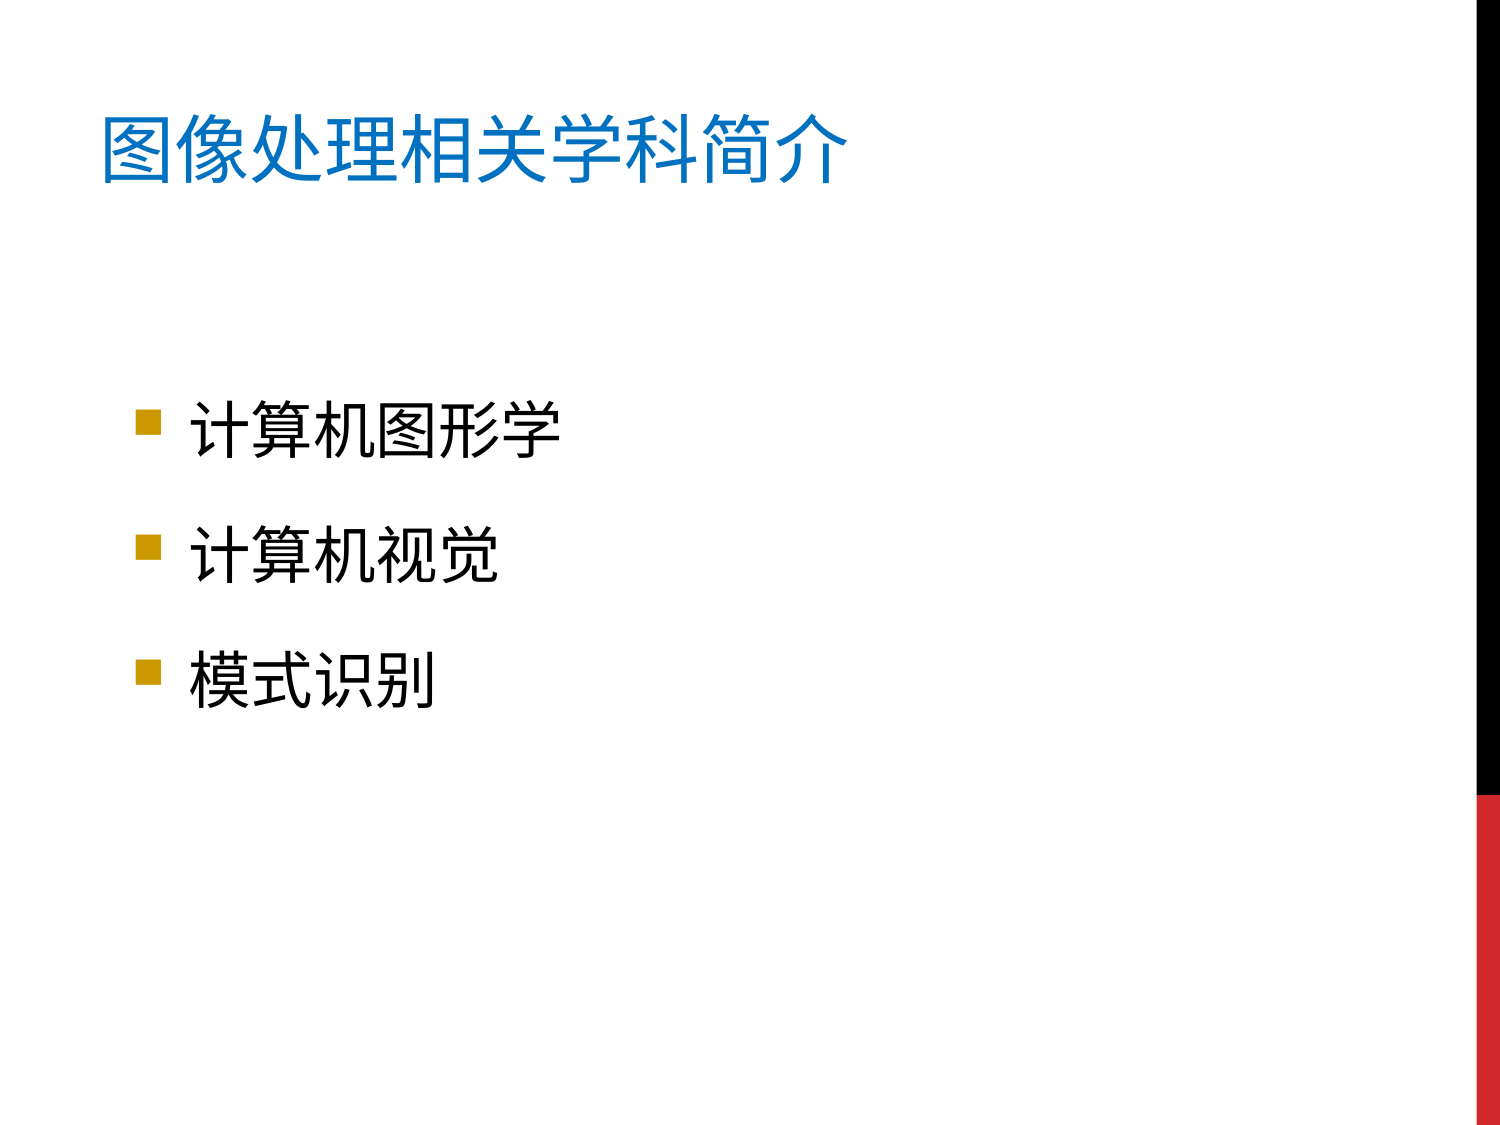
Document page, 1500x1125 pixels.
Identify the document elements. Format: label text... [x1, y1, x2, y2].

text_box 计算机图形学 计算机视觉 模式识别 [117, 346, 1467, 1089]
text_box 图像处理相关学科简介 [76, 53, 872, 241]
